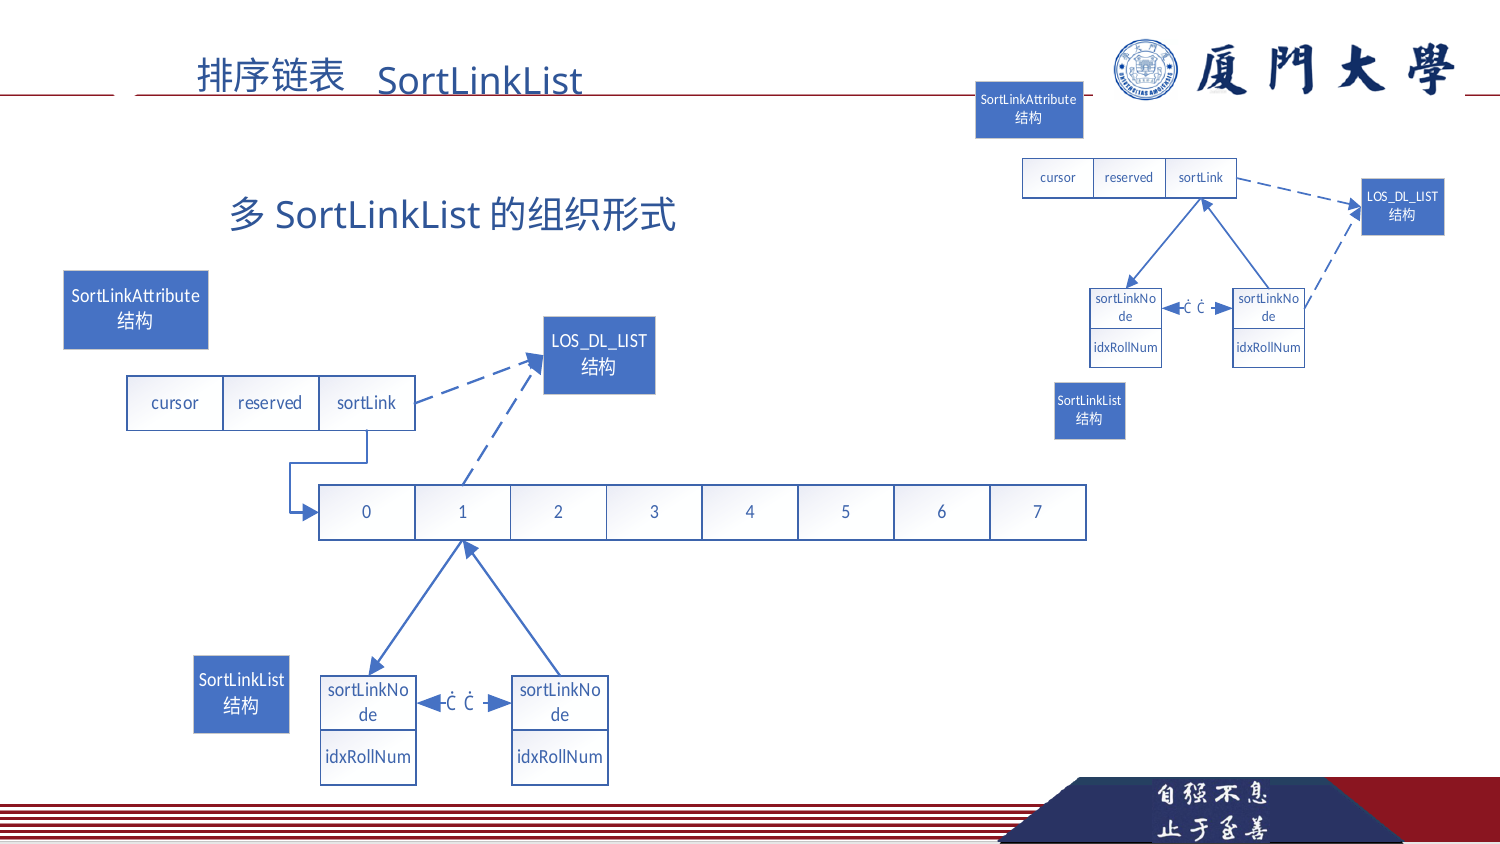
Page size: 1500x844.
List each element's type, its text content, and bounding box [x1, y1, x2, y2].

text_box SortLinkList [365, 51, 605, 108]
text_box 多SortLinkList的组织形式 [217, 171, 689, 242]
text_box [971, 77, 1447, 441]
text_box 排序链表 [184, 46, 358, 103]
text_box 3 [96, 31, 160, 117]
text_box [59, 265, 1090, 788]
picture [0, 0, 1500, 844]
